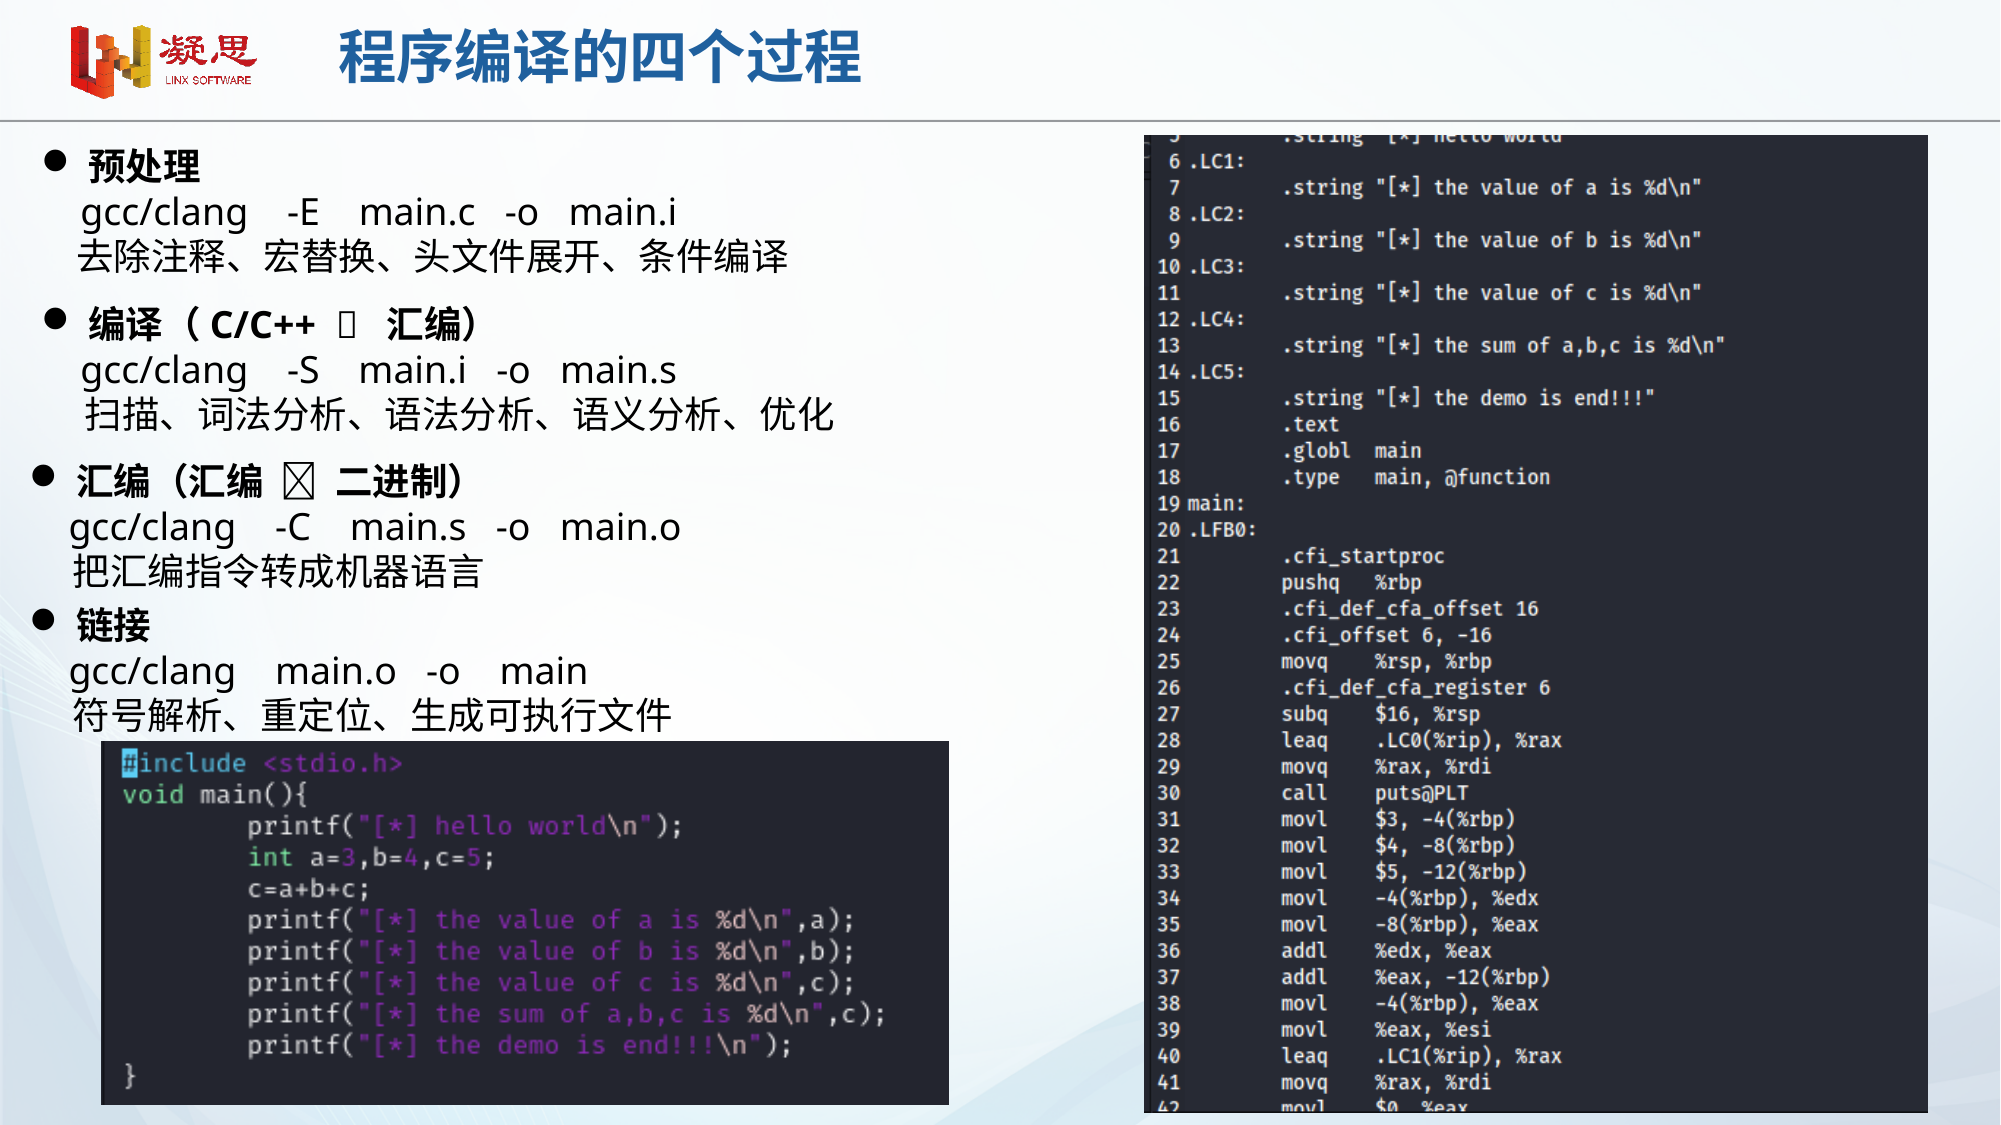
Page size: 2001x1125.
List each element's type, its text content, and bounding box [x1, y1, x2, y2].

text_box 链接 gcc/clang main.o -o main 符号解析、重定位、生成可执行文件 [14, 594, 1144, 745]
text_box 预处理 gcc/clang -E main.c -o main.i 去除注释、宏替换、头文件展开、条件编译 [26, 135, 1144, 286]
picture [0, 0, 2001, 1125]
text_box 编译（C/C++  汇编） gcc/clang -S main.i -o main.s 扫描、词法分析、语法分析、语义分析、优化 [26, 294, 1144, 444]
text_box 汇编（汇编  二进制） gcc/clang -C main.s -o main.o 把汇编指令转成机器语言 [14, 450, 1144, 594]
title 程序编译的四个过程 [323, 0, 1902, 120]
